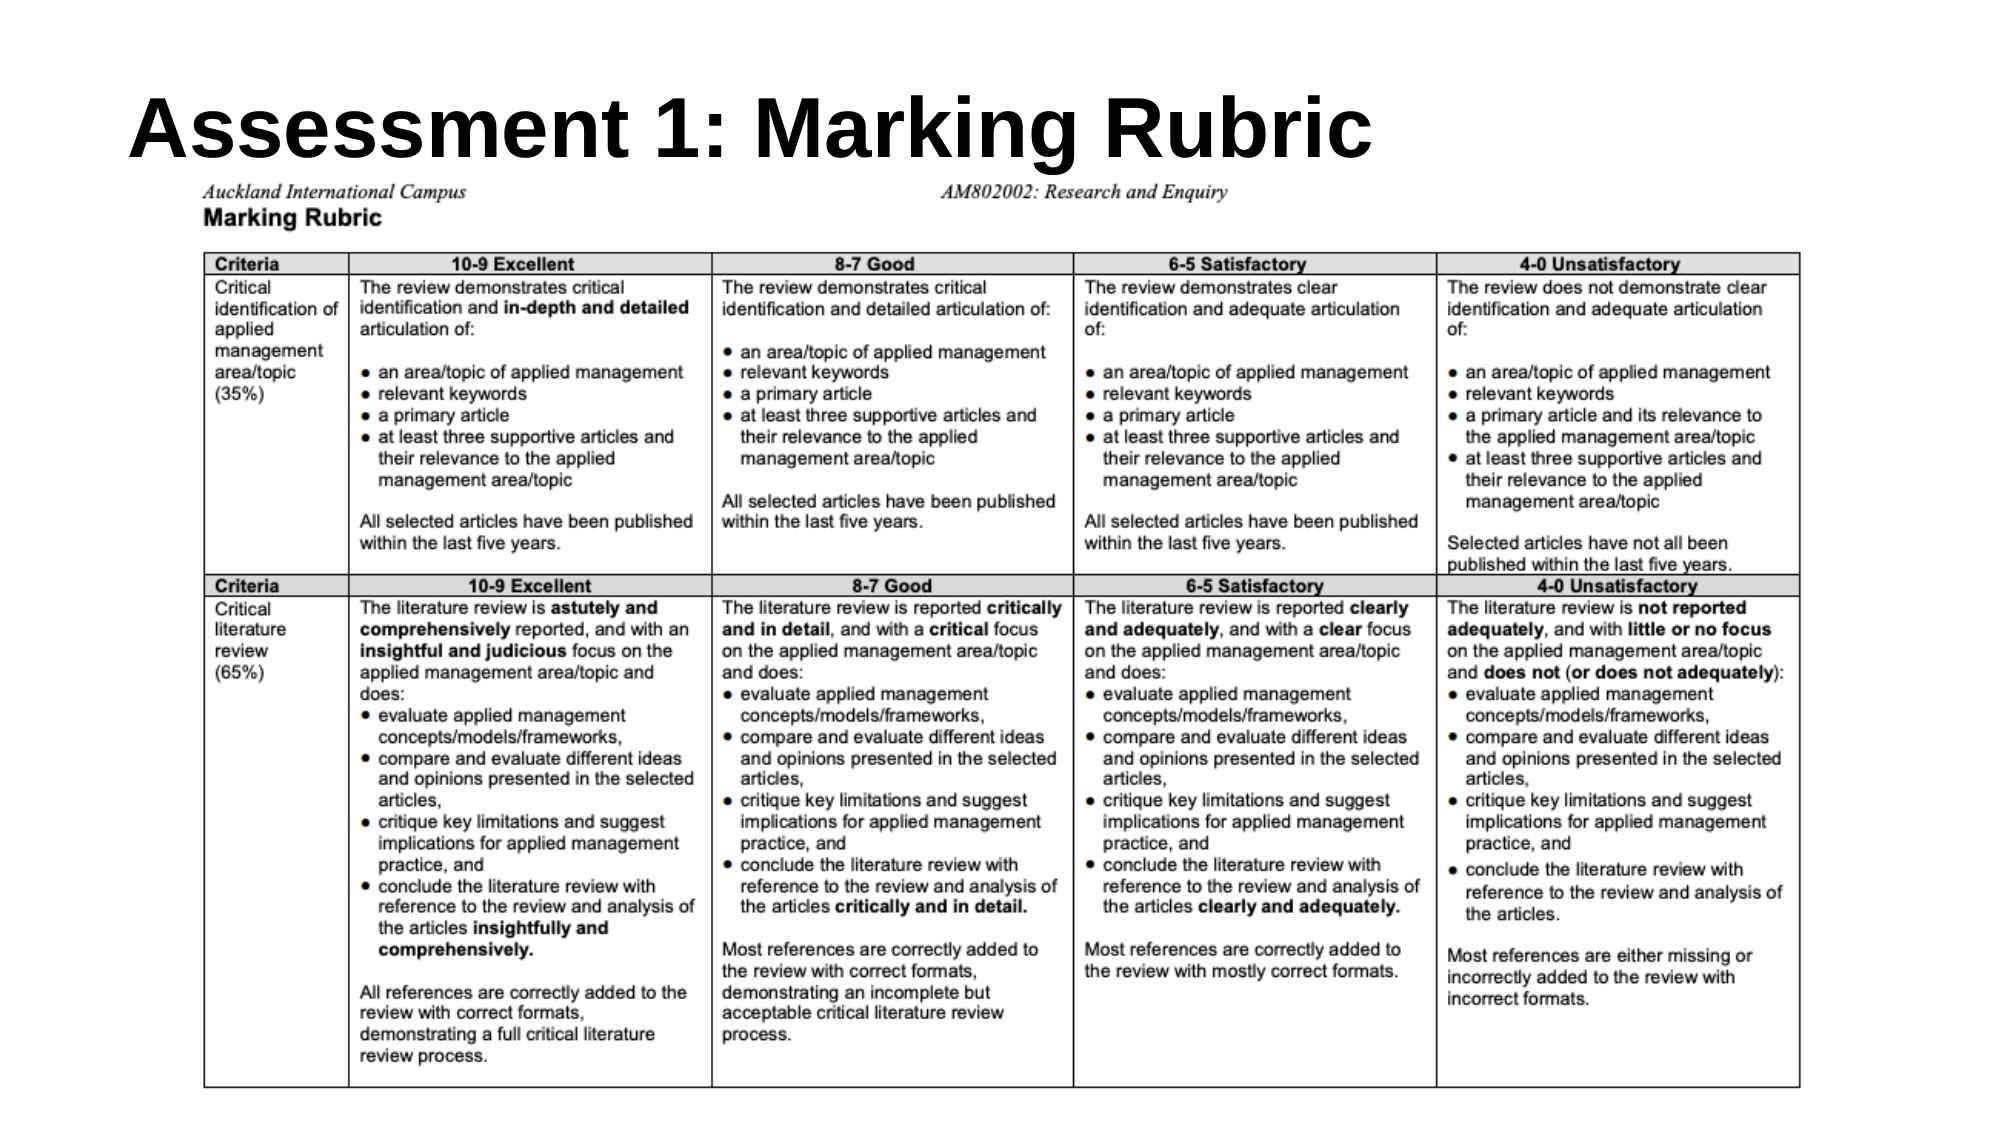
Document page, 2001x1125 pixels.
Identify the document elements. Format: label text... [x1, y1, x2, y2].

picture [193, 180, 1807, 1096]
title Assessment 1: Marking Rubric [112, 75, 1575, 287]
